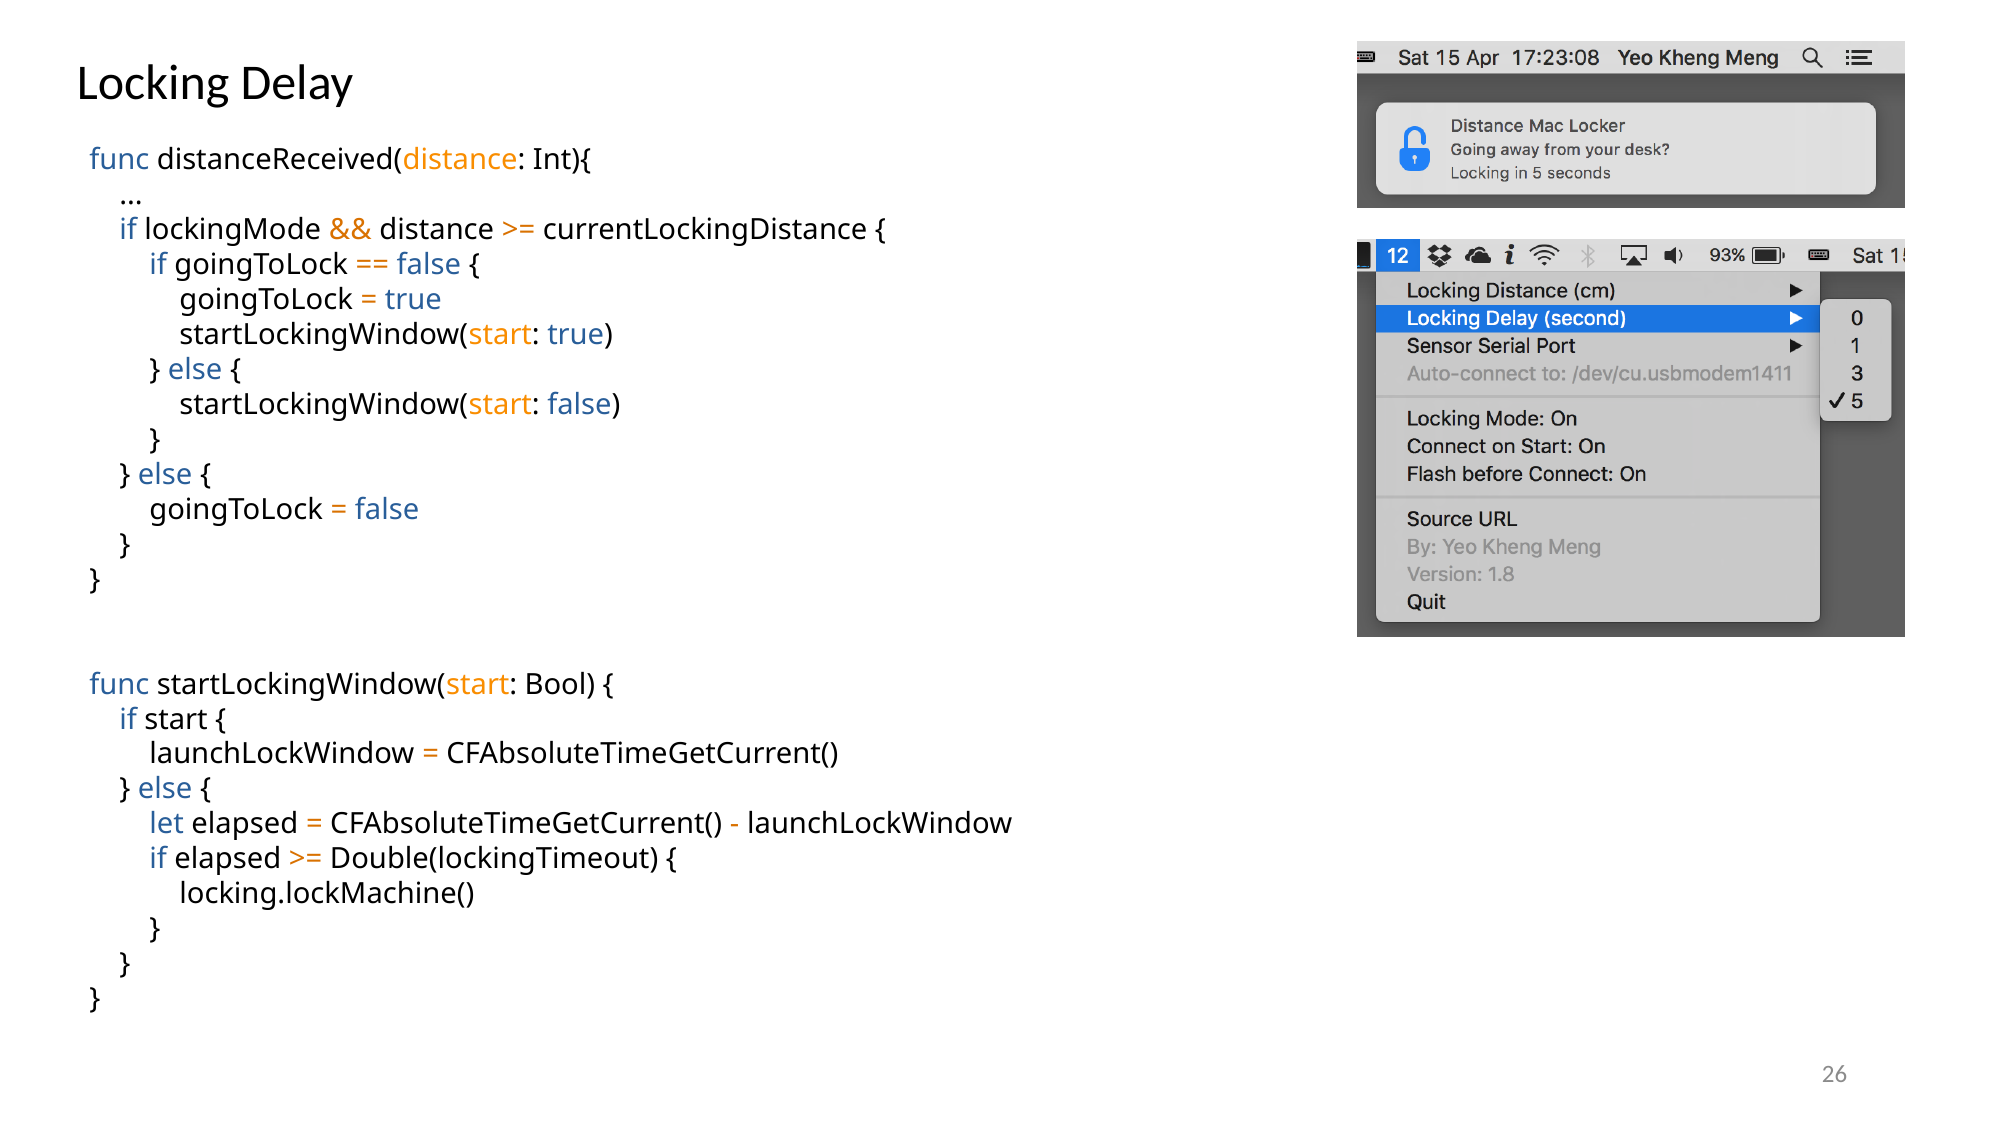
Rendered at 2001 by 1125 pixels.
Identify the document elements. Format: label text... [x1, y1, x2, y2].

picture [1357, 41, 1905, 208]
text_box Locking Delay [62, 41, 369, 117]
text_box func distanceReceived(distance: Int){ ... if lockingMode && distance >= currentLockingDistance { if goingToLock == false { goingToLock = true startLockingWindow(start: true) } else { startLockingWindow(start: false) } } else { goingToLock = false } } func startLockingWindow(start: Bool) { if start { launchLockWindow = CFAbsoluteTimeGetCurrent() } else { let elapsed = CFAbsoluteTimeGetCurrent() - launchLockWindow if elapsed >= Double(lockingTimeout) { locking.lockMachine() } } } [74, 133, 1292, 1022]
slide_number 26 [1412, 1042, 1863, 1103]
picture [1357, 239, 1905, 637]
